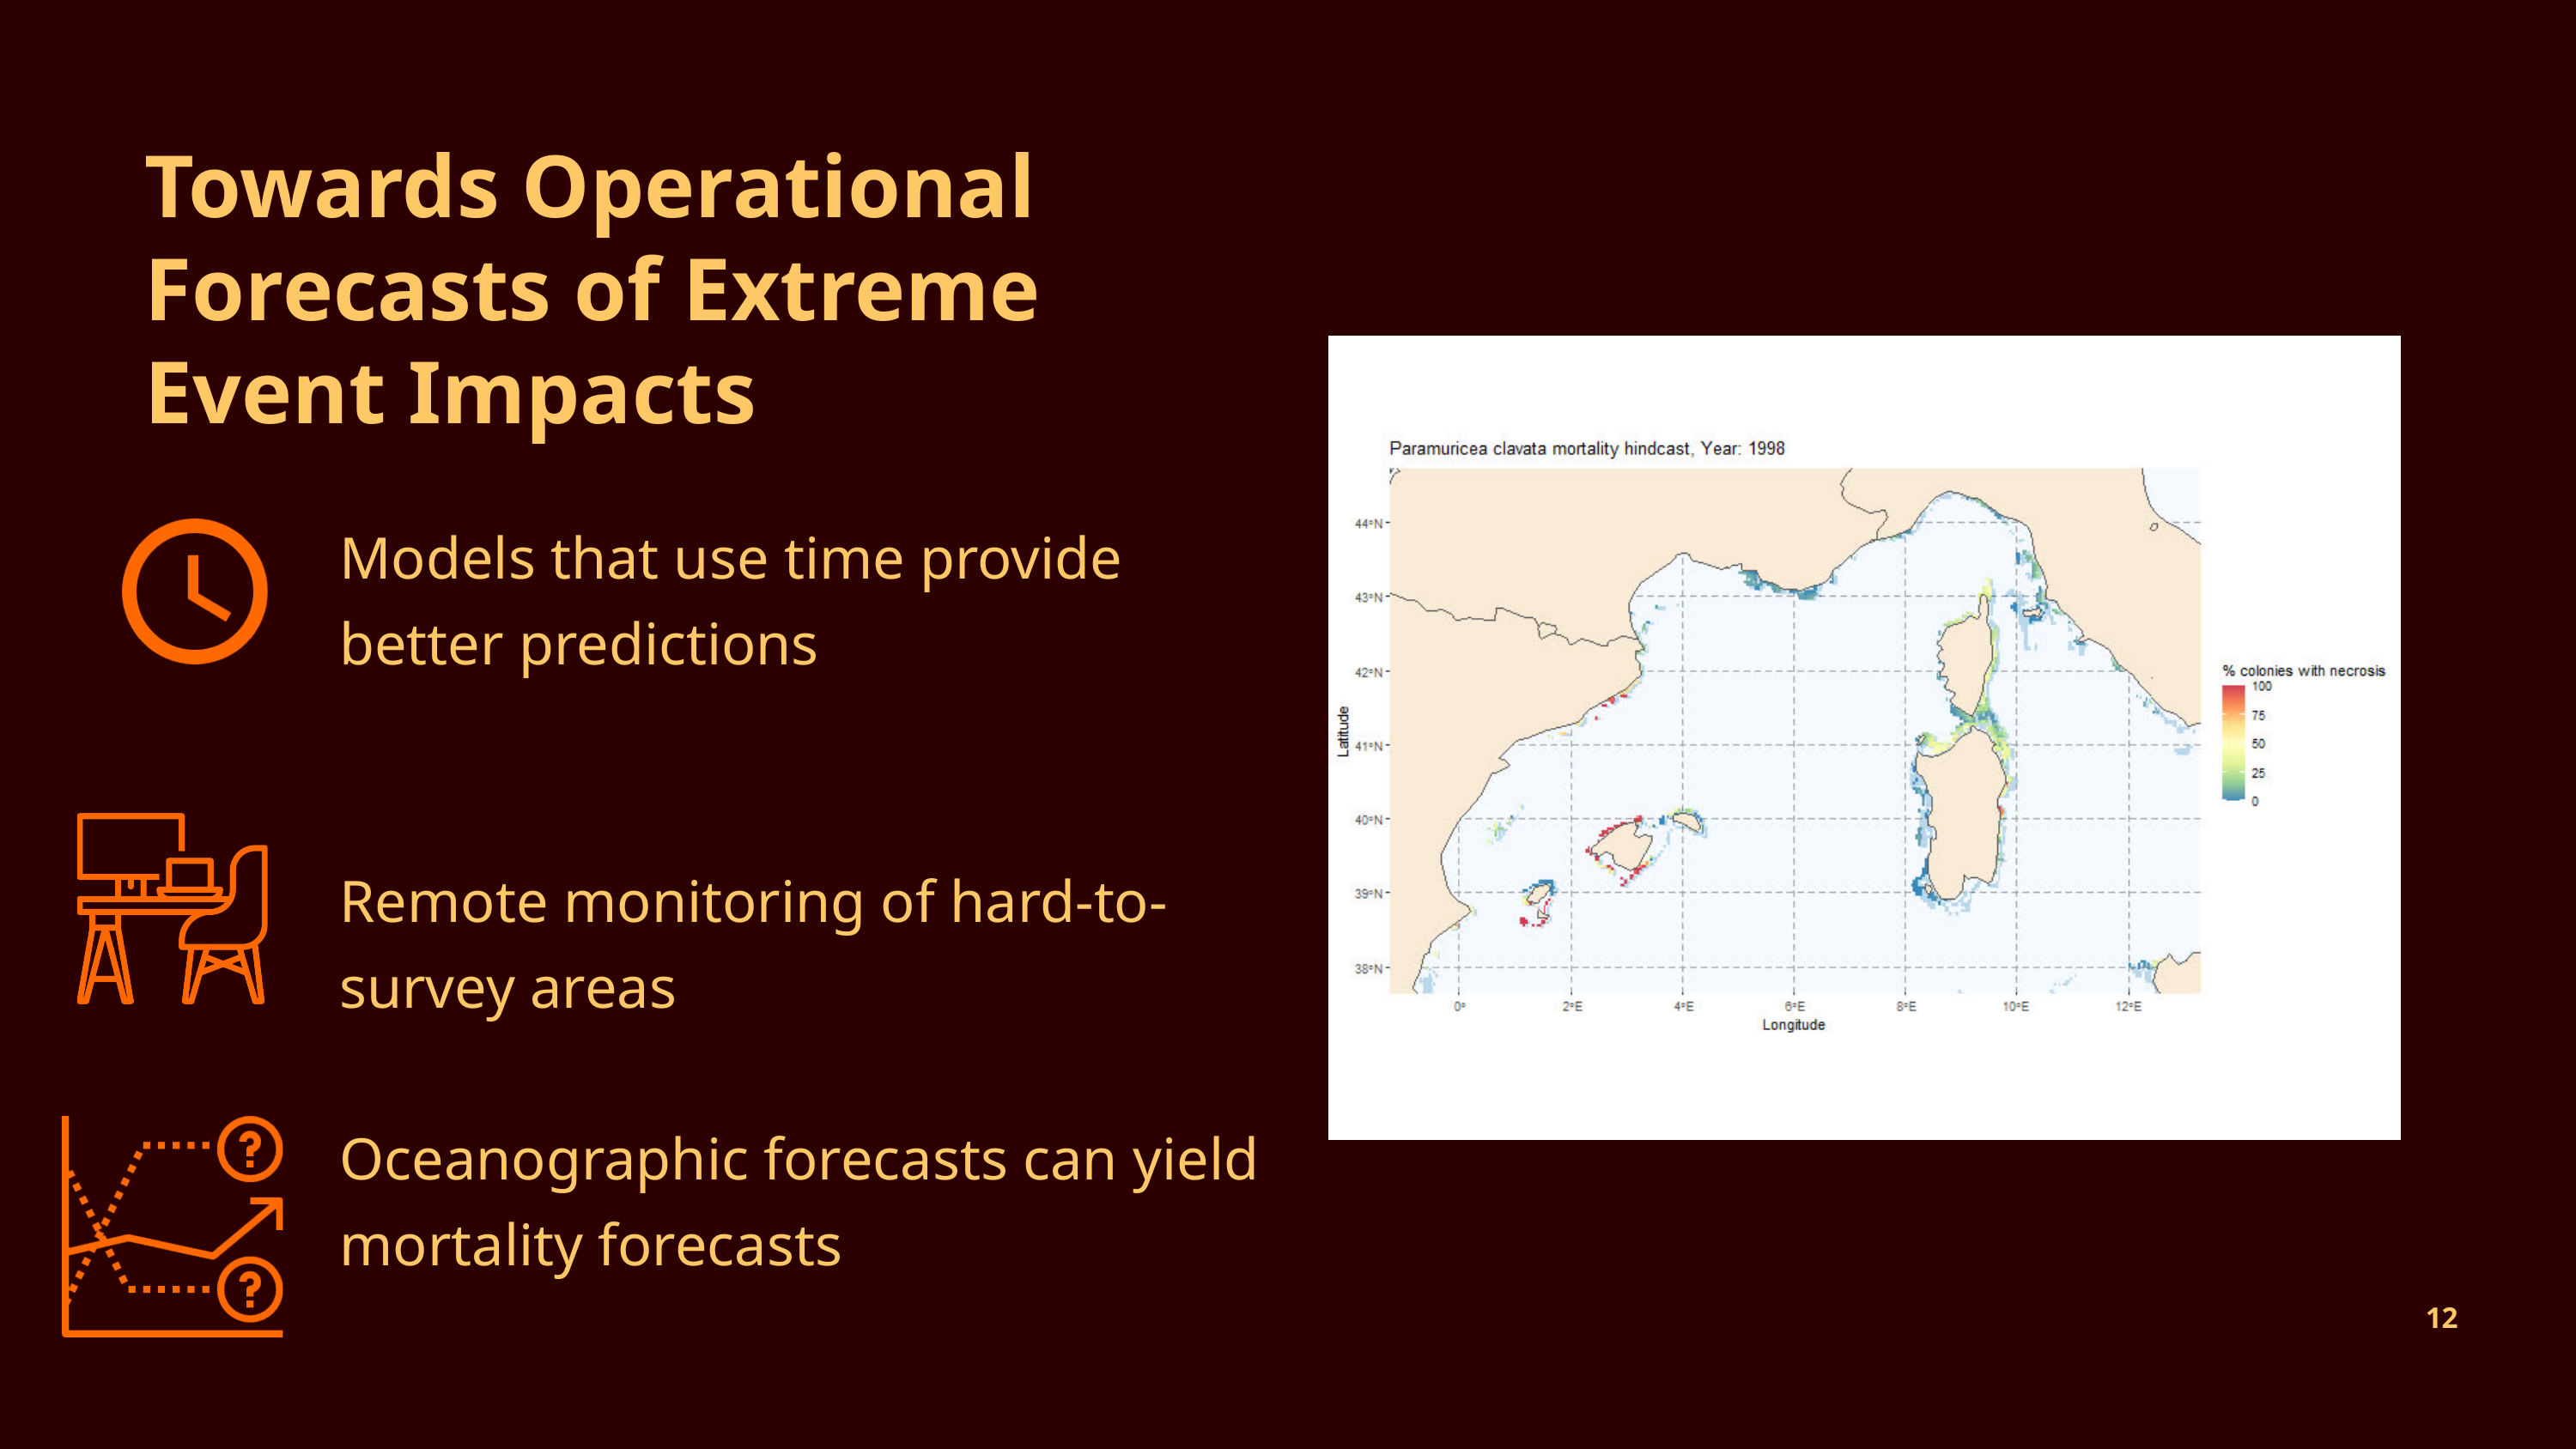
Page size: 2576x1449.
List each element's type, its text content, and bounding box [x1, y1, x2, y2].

text_box [76, 813, 268, 1004]
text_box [1327, 335, 2402, 1141]
text_box Towards Operational Forecasts of Extreme Event Impacts [144, 131, 1289, 441]
text_box [122, 518, 268, 665]
text_box 12 [2425, 1294, 2458, 1335]
text_box Models that use time provide better predictions Remote monitoring of hard-to-survey areas Oceanographic forecasts can yield mortality forecasts [339, 504, 1288, 1449]
text_box [62, 1116, 283, 1337]
